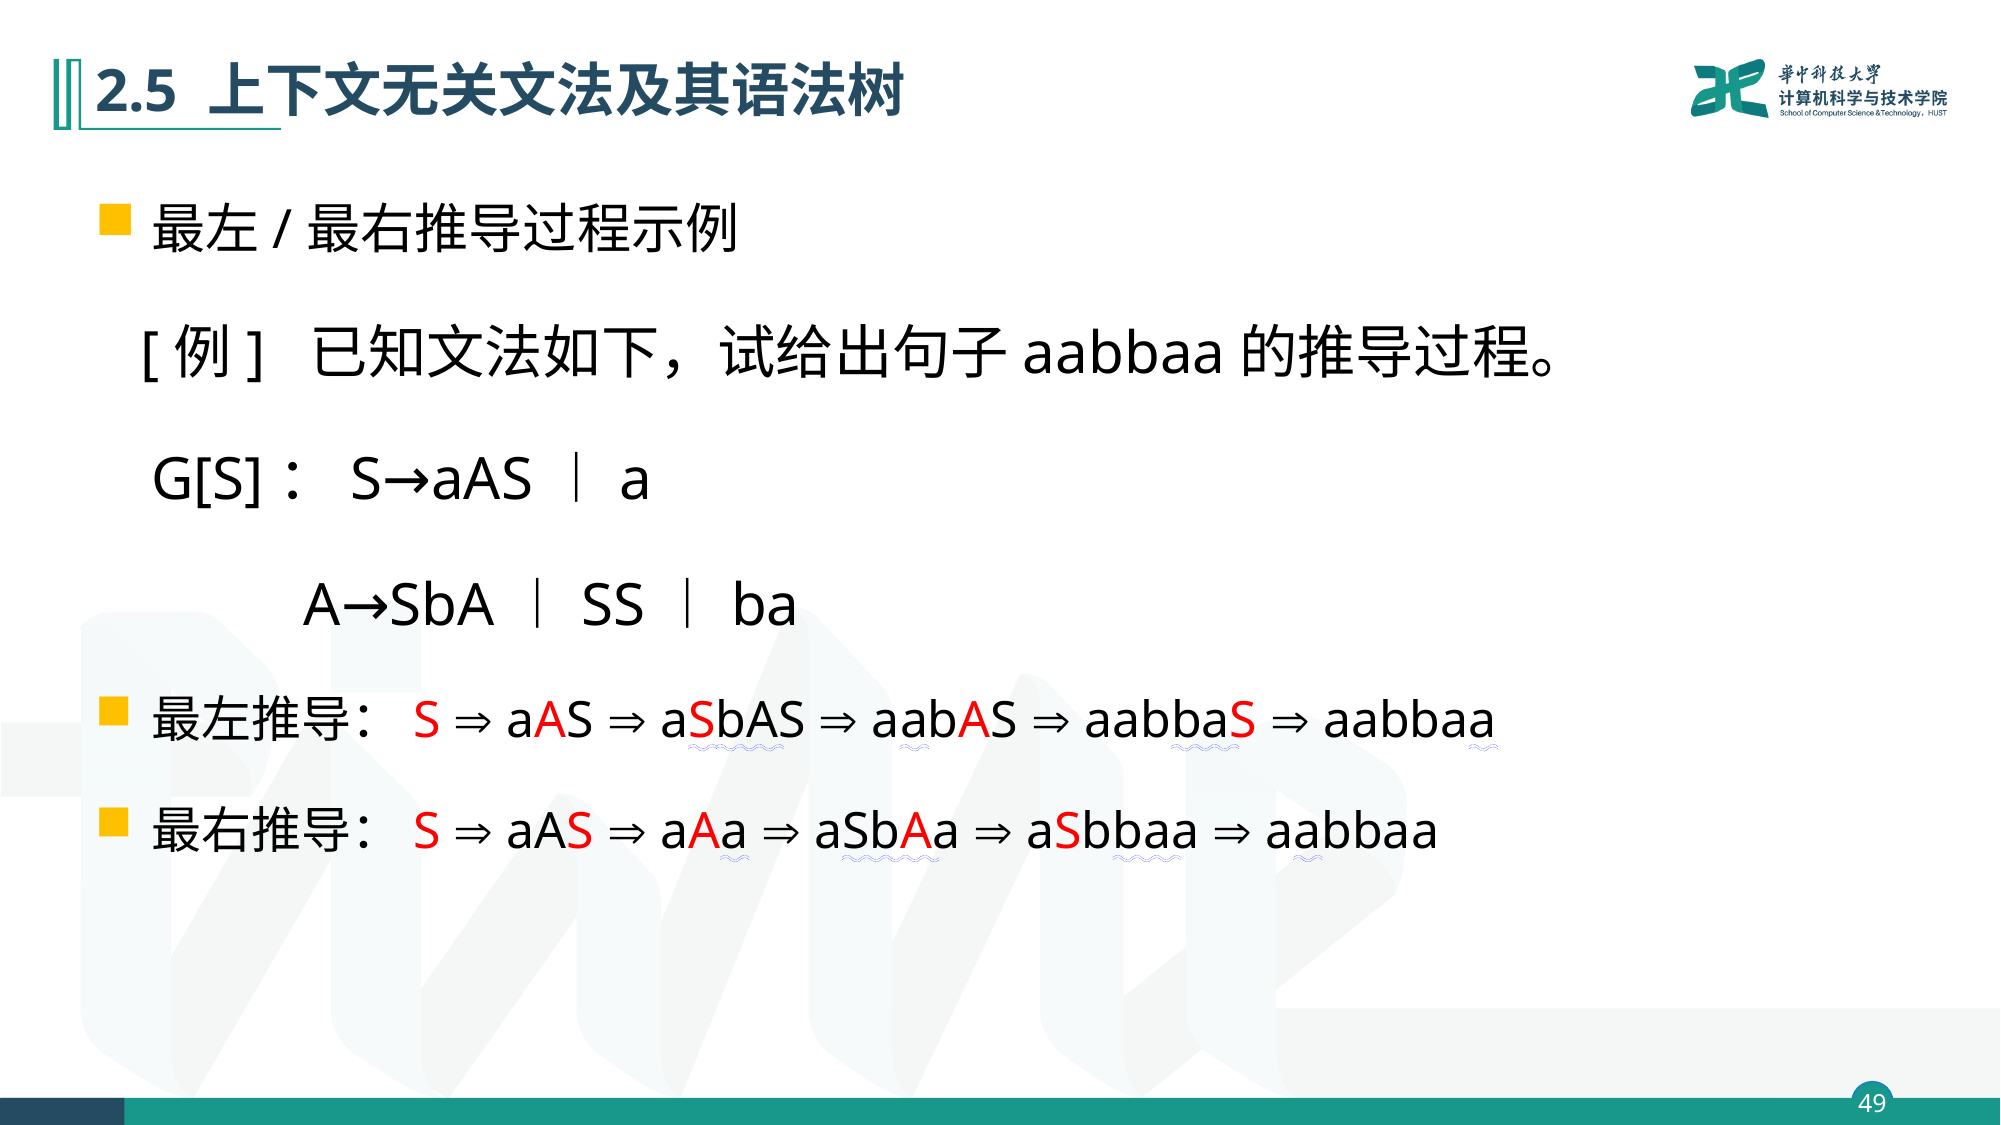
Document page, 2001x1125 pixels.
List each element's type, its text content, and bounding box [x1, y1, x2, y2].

title 2.5 上下文无关文法及其语法树 [80, 42, 1805, 144]
picture [1805, 59, 1947, 118]
list 最左/最右推导过程示例 [例] 已知文法如下，试给出句子aabbaa的推导过程。 G[S]：S→aAS︱a A→SbA︱SS︱ba 最左推导：S  aAS  aSbAS  aabAS  aabbaS  aabbaa 最右推导：S  aAS  aAa  aSbAa  aSbbaa  aabbaa [80, 154, 1805, 1083]
